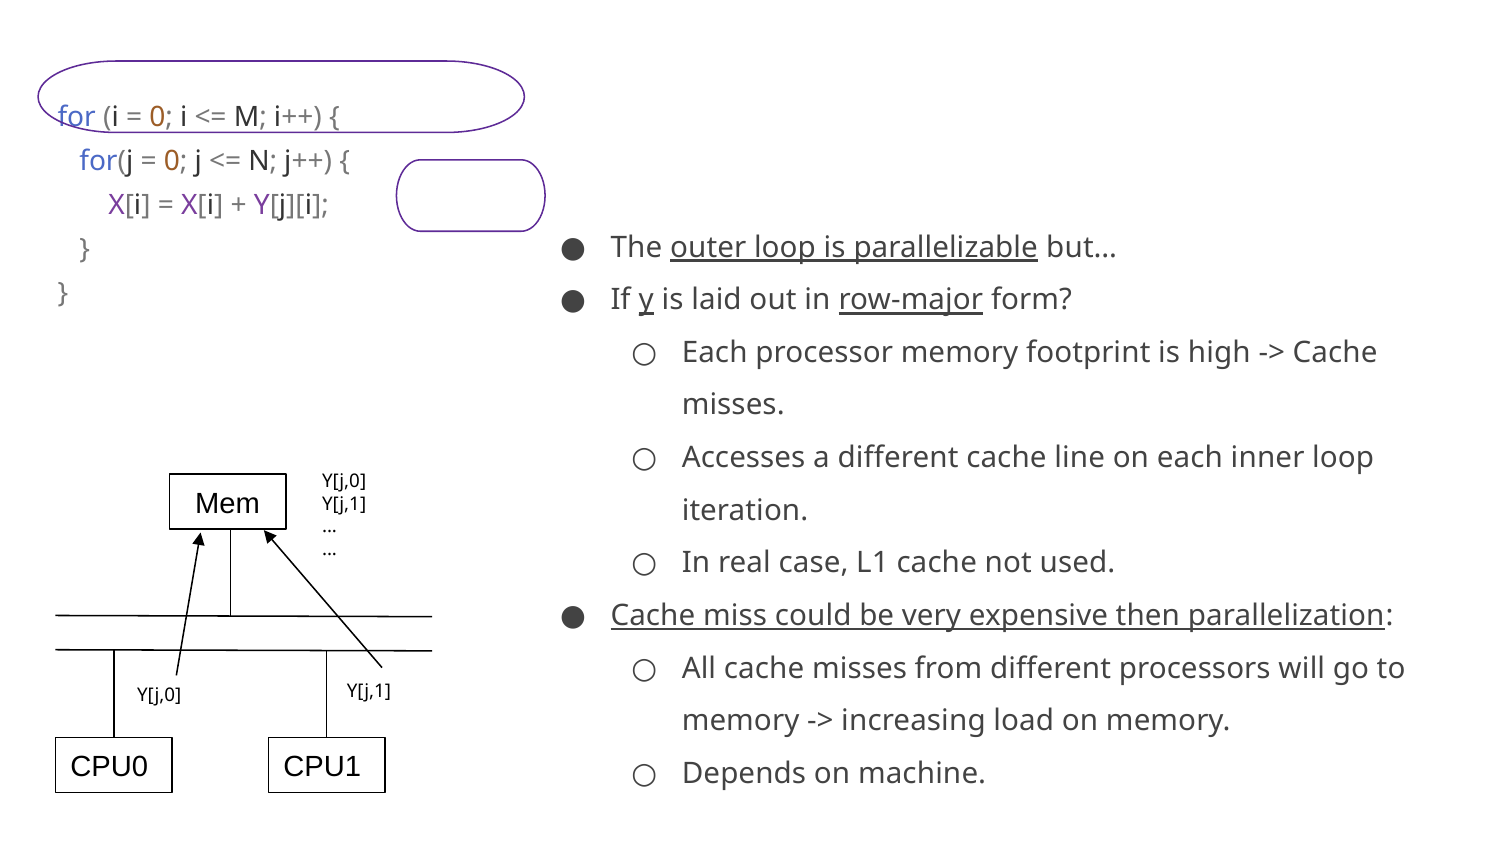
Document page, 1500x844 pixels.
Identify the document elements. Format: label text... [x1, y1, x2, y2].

list The outer loop is parallelizable but… If y is laid out in row-major form? Each processor memory footprint is high -> Cache misses. Accesses a different cache line on each inner loop iteration. In real case, L1 cache not used. Cache miss could be very expensive then parallelization: All cache misses from different processors will go to memory -> increasing load on memory. Depends on machine. [524, 198, 1449, 811]
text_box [176, 532, 201, 676]
text_box [396, 159, 546, 232]
text_box Y[j,1] [331, 667, 433, 713]
text_box [38, 61, 525, 133]
text_box CPU0 [55, 737, 172, 793]
text_box CPU1 [268, 737, 385, 793]
text_box Mem [169, 473, 286, 530]
text_box Y[j,0] Y[j,1] ... ... [307, 454, 408, 574]
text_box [263, 529, 383, 668]
text_box Y[j,0] [122, 670, 223, 716]
text_box for (i = 0; i <= M; i++) { for(j = 0; j <= N; j++) { X[i] = X[i] + Y[j][i]; } } [42, 73, 632, 358]
